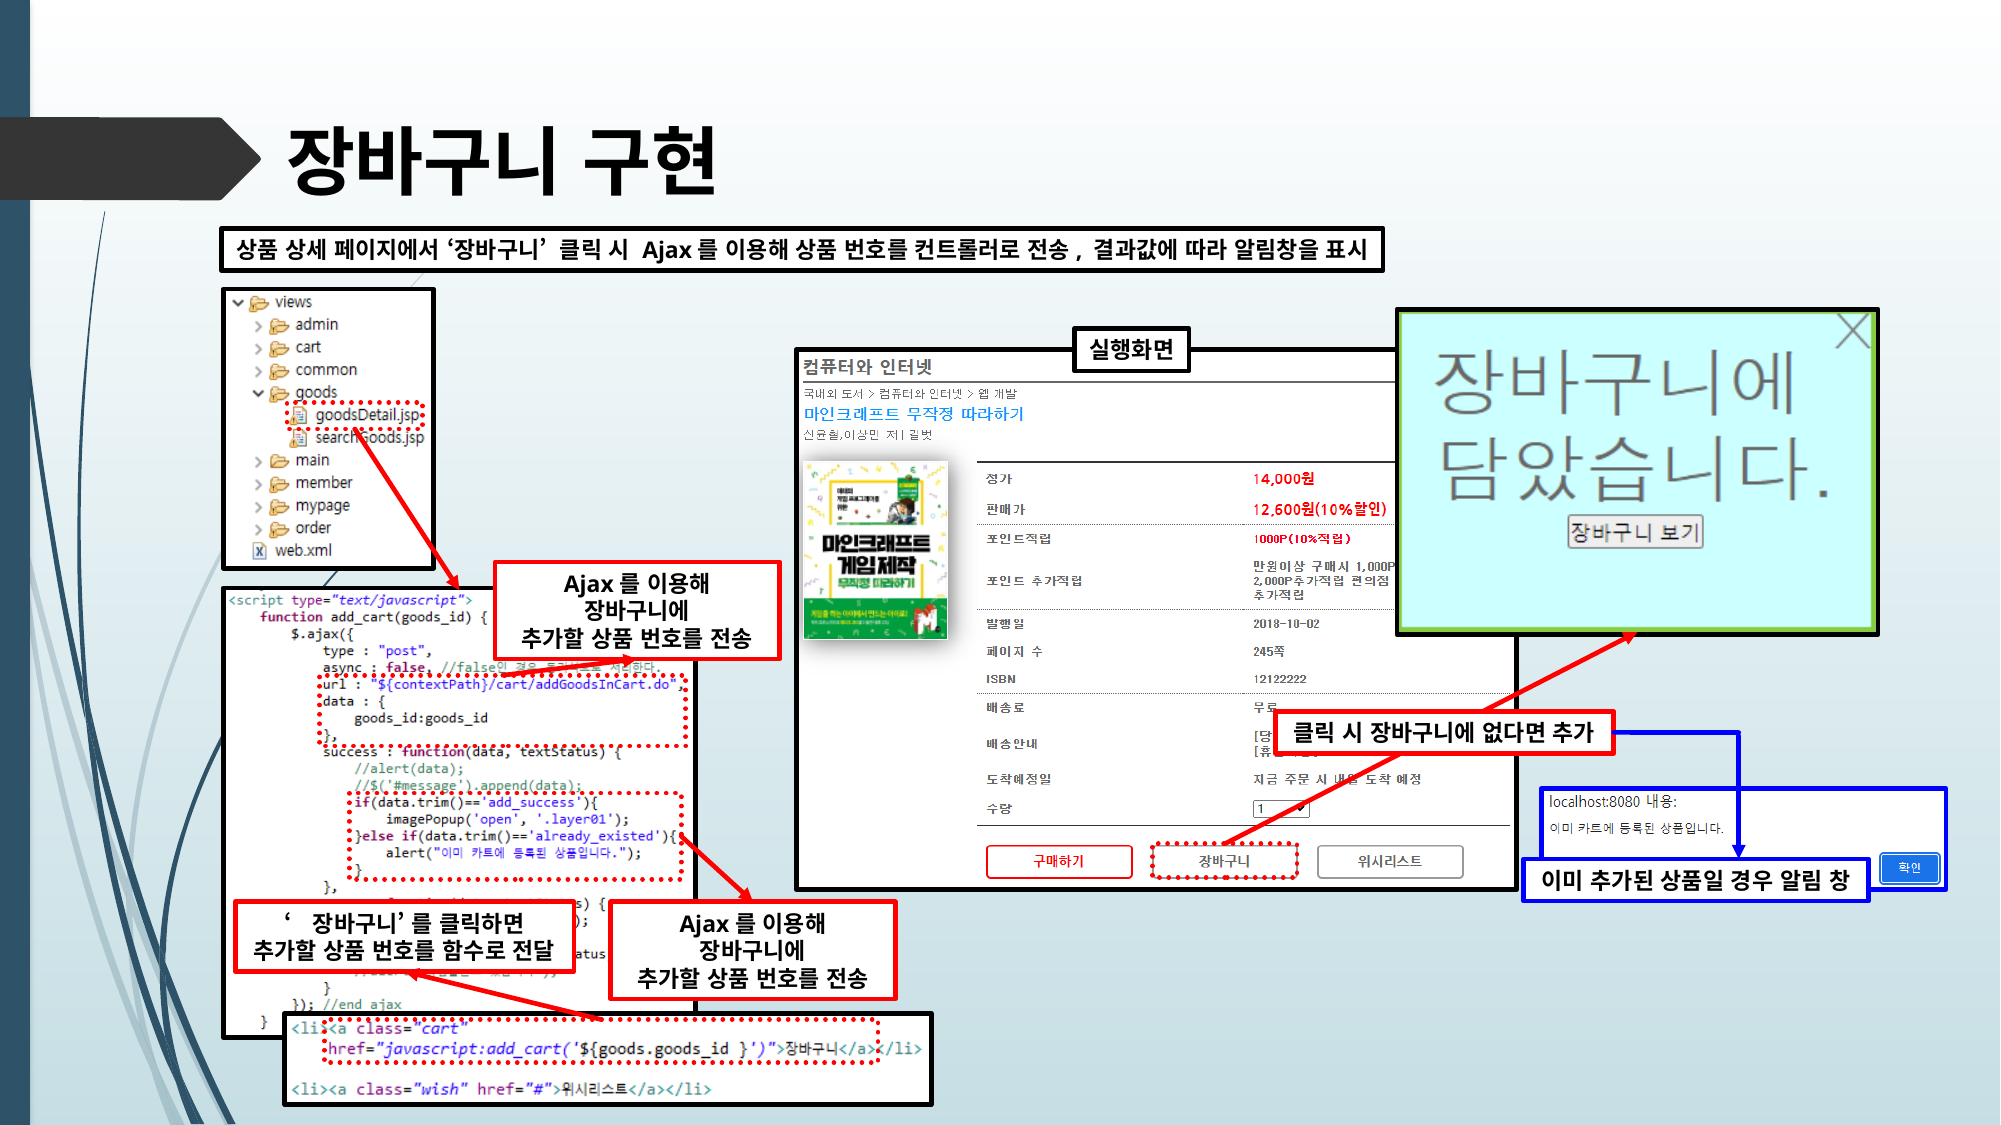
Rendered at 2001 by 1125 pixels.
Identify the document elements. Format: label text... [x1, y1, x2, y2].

picture [225, 290, 432, 567]
text_box 실행화면 [1073, 327, 1190, 351]
text_box Ajax를 이용해 장바구니에 추가할 상품 번호를 전송 [494, 561, 781, 660]
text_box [404, 972, 602, 1020]
picture [1543, 790, 1944, 888]
text_box Ajax를 이용해 장바구니에 추가할 상품 번호를 전송 [698, 901, 897, 1000]
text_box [354, 428, 460, 591]
text_box 상품 상세 페이지에서 ‘장바구니’ 클릭 시 Ajax를 이용해 상품 번호를 컨트롤러로 전송, 결과값에 따라 알림창을 표시 [220, 227, 1384, 272]
text_box 이미 추가된 상품일 경우 알림 창 [1522, 858, 1870, 902]
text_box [502, 632, 638, 676]
picture [225, 589, 930, 1103]
text_box 장바구니 구현 [271, 107, 736, 212]
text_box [680, 835, 754, 902]
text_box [1224, 631, 1638, 844]
picture [798, 311, 1876, 888]
